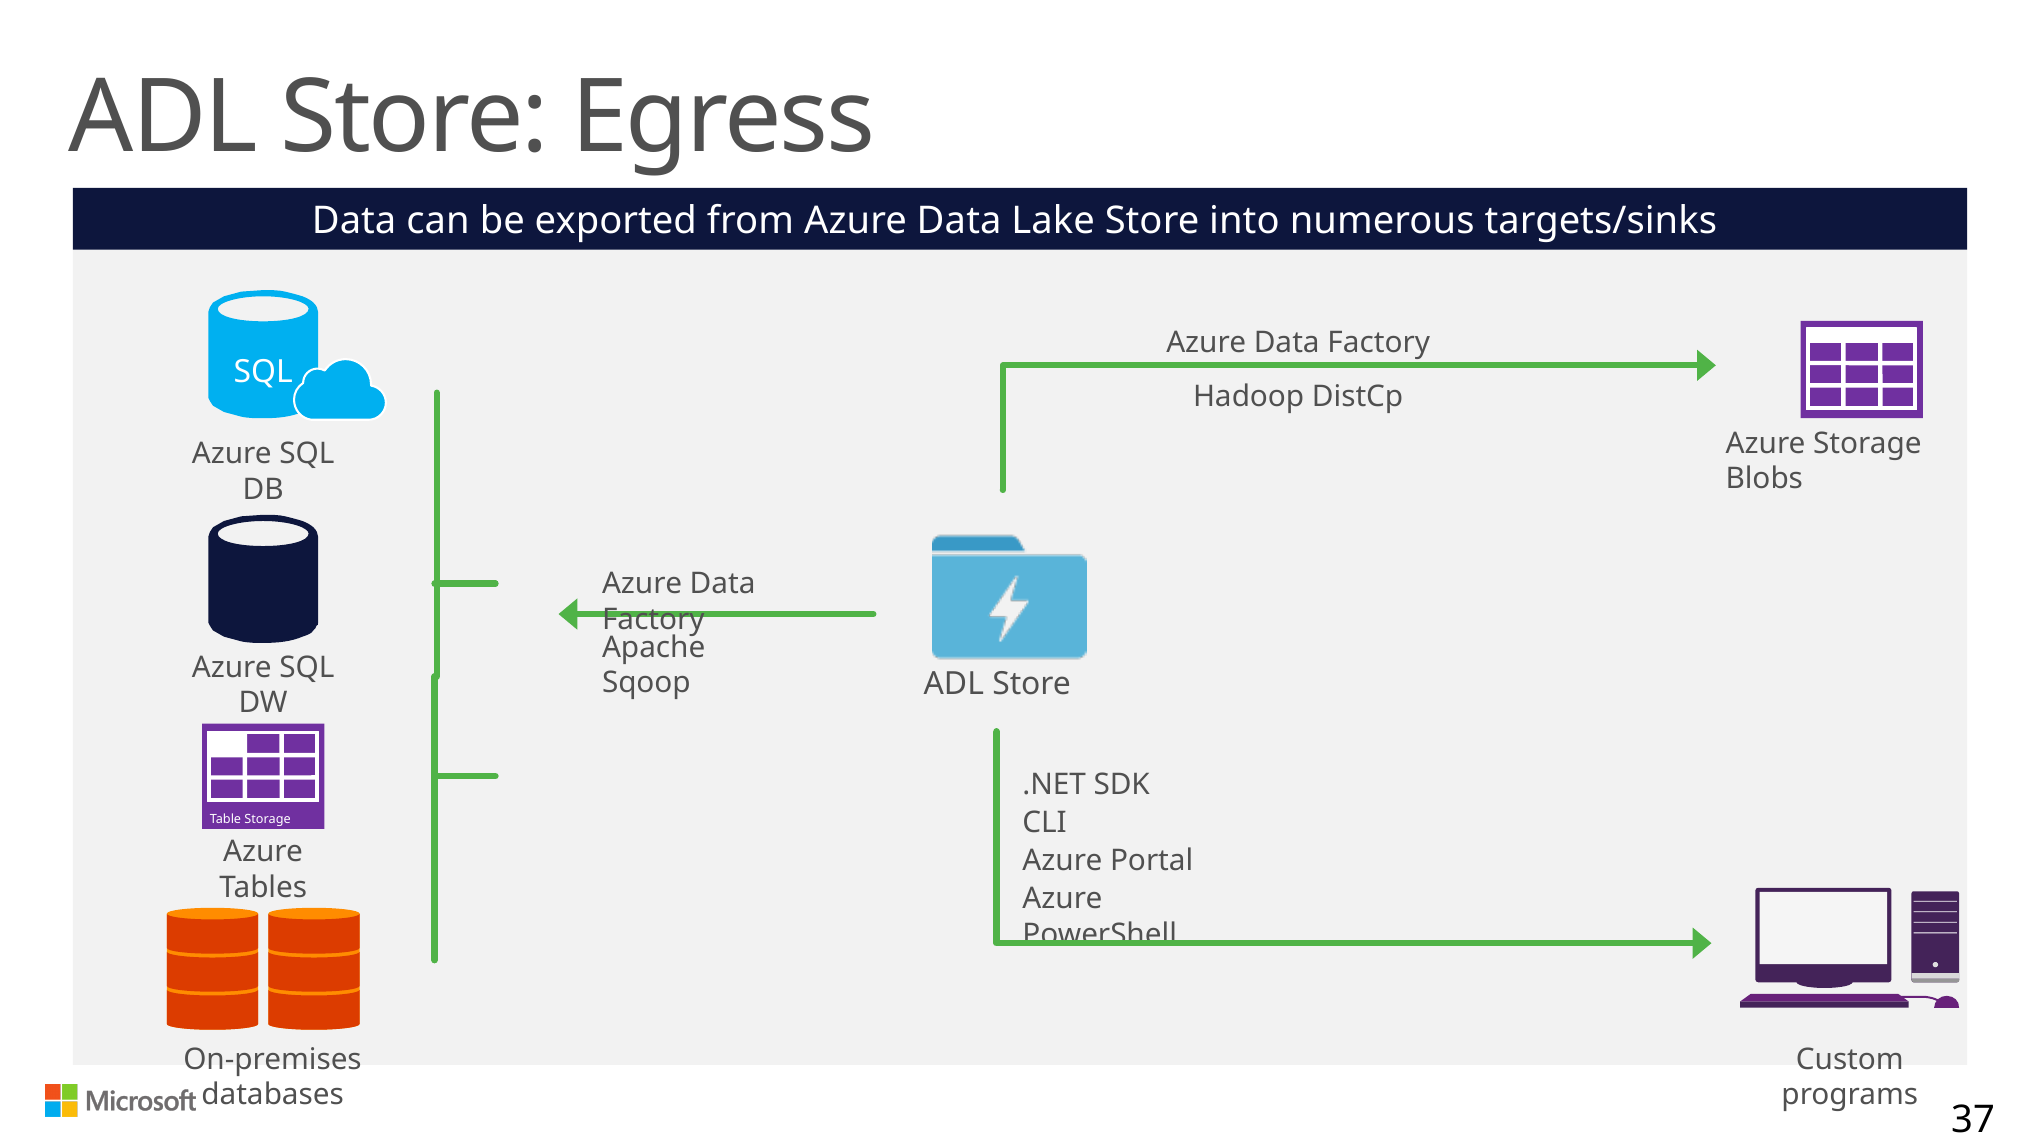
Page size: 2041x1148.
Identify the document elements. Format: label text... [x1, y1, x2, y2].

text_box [1725, 320, 1999, 461]
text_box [923, 519, 1096, 703]
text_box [996, 731, 1712, 944]
slide_number 37 [1902, 1109, 1996, 1132]
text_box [72, 187, 1968, 1066]
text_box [1002, 322, 1717, 491]
picture [45, 1084, 196, 1117]
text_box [1728, 887, 1971, 1077]
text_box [110, 289, 435, 1077]
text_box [434, 392, 874, 961]
title ADL Store: Egress [45, 47, 1995, 204]
